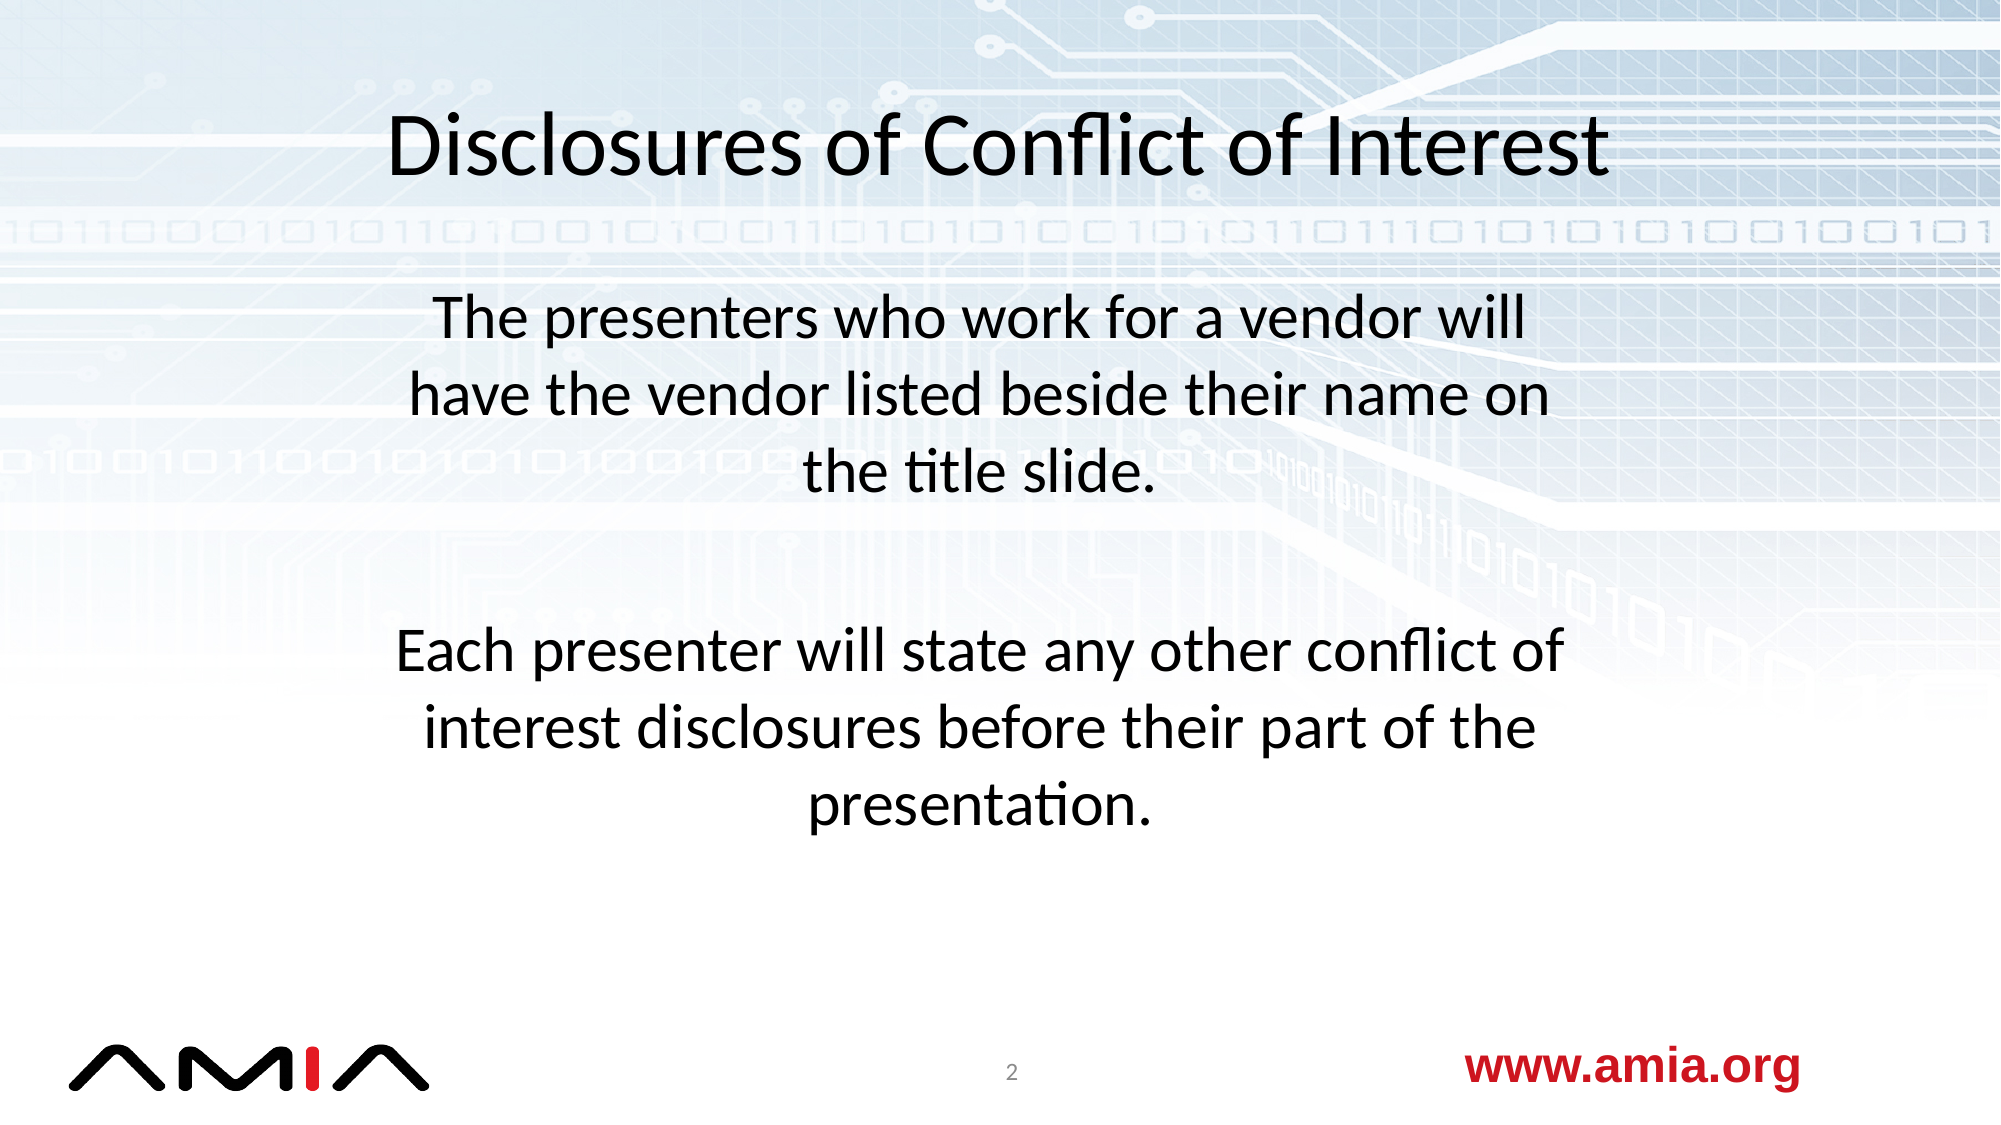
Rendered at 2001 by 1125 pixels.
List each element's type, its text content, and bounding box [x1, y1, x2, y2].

picture [0, 0, 2000, 1000]
slide_number 2 [916, 1037, 1034, 1103]
title Disclosures of Conflict of Interest [99, 45, 1900, 233]
picture [50, 1026, 450, 1113]
list The presenters who work for a vendor will have the vendor listed beside their name on the title slide. Each presenter will state any other conflict of interest disclosures before their part of the presentation. [372, 267, 1589, 847]
